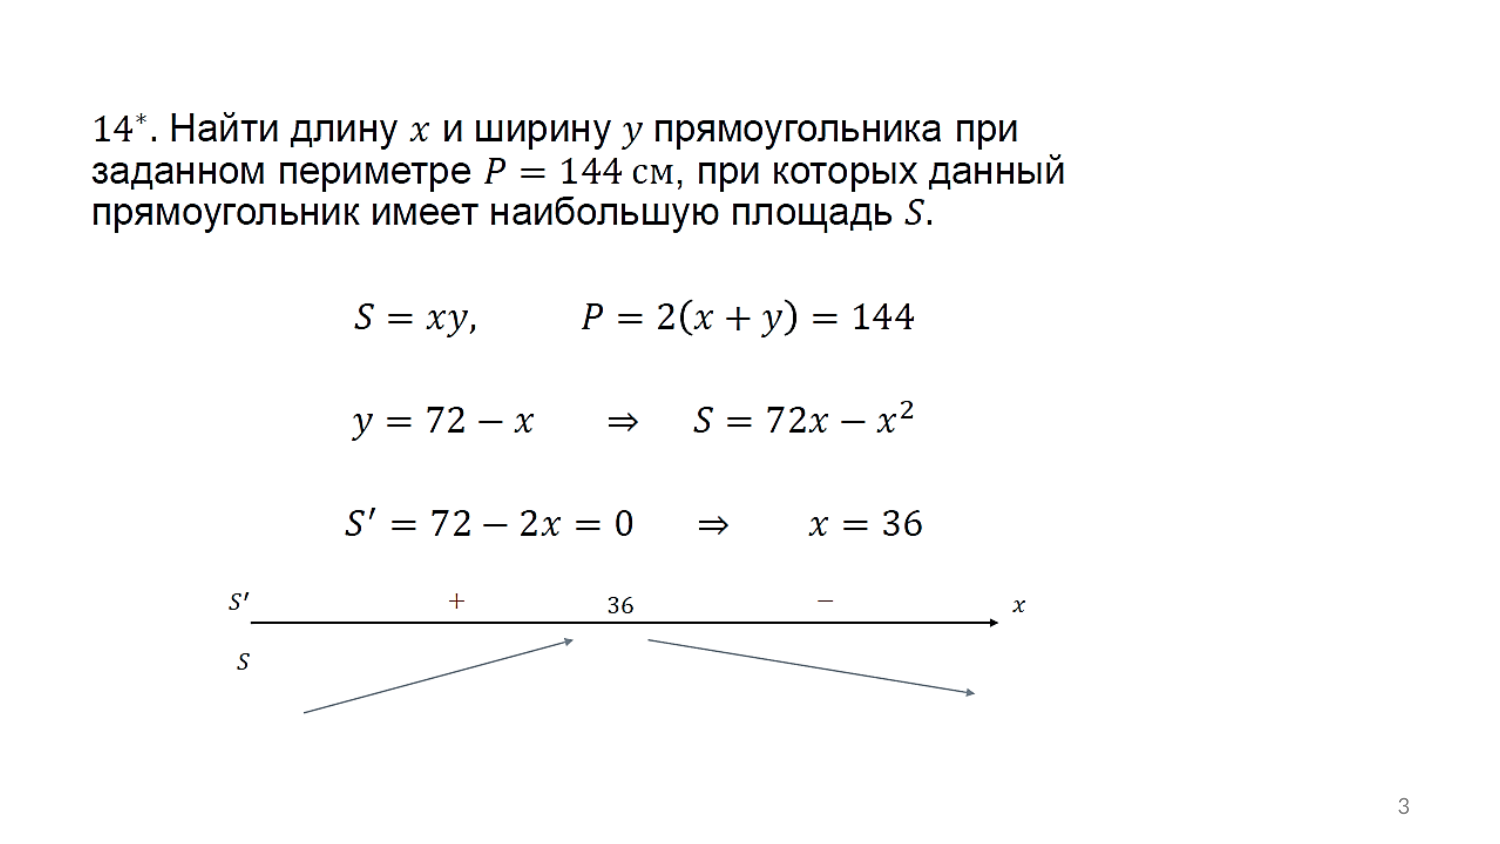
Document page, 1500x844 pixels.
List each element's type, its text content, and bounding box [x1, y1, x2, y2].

picture [82, 91, 1084, 759]
slide_number ‹#› [1074, 782, 1425, 827]
